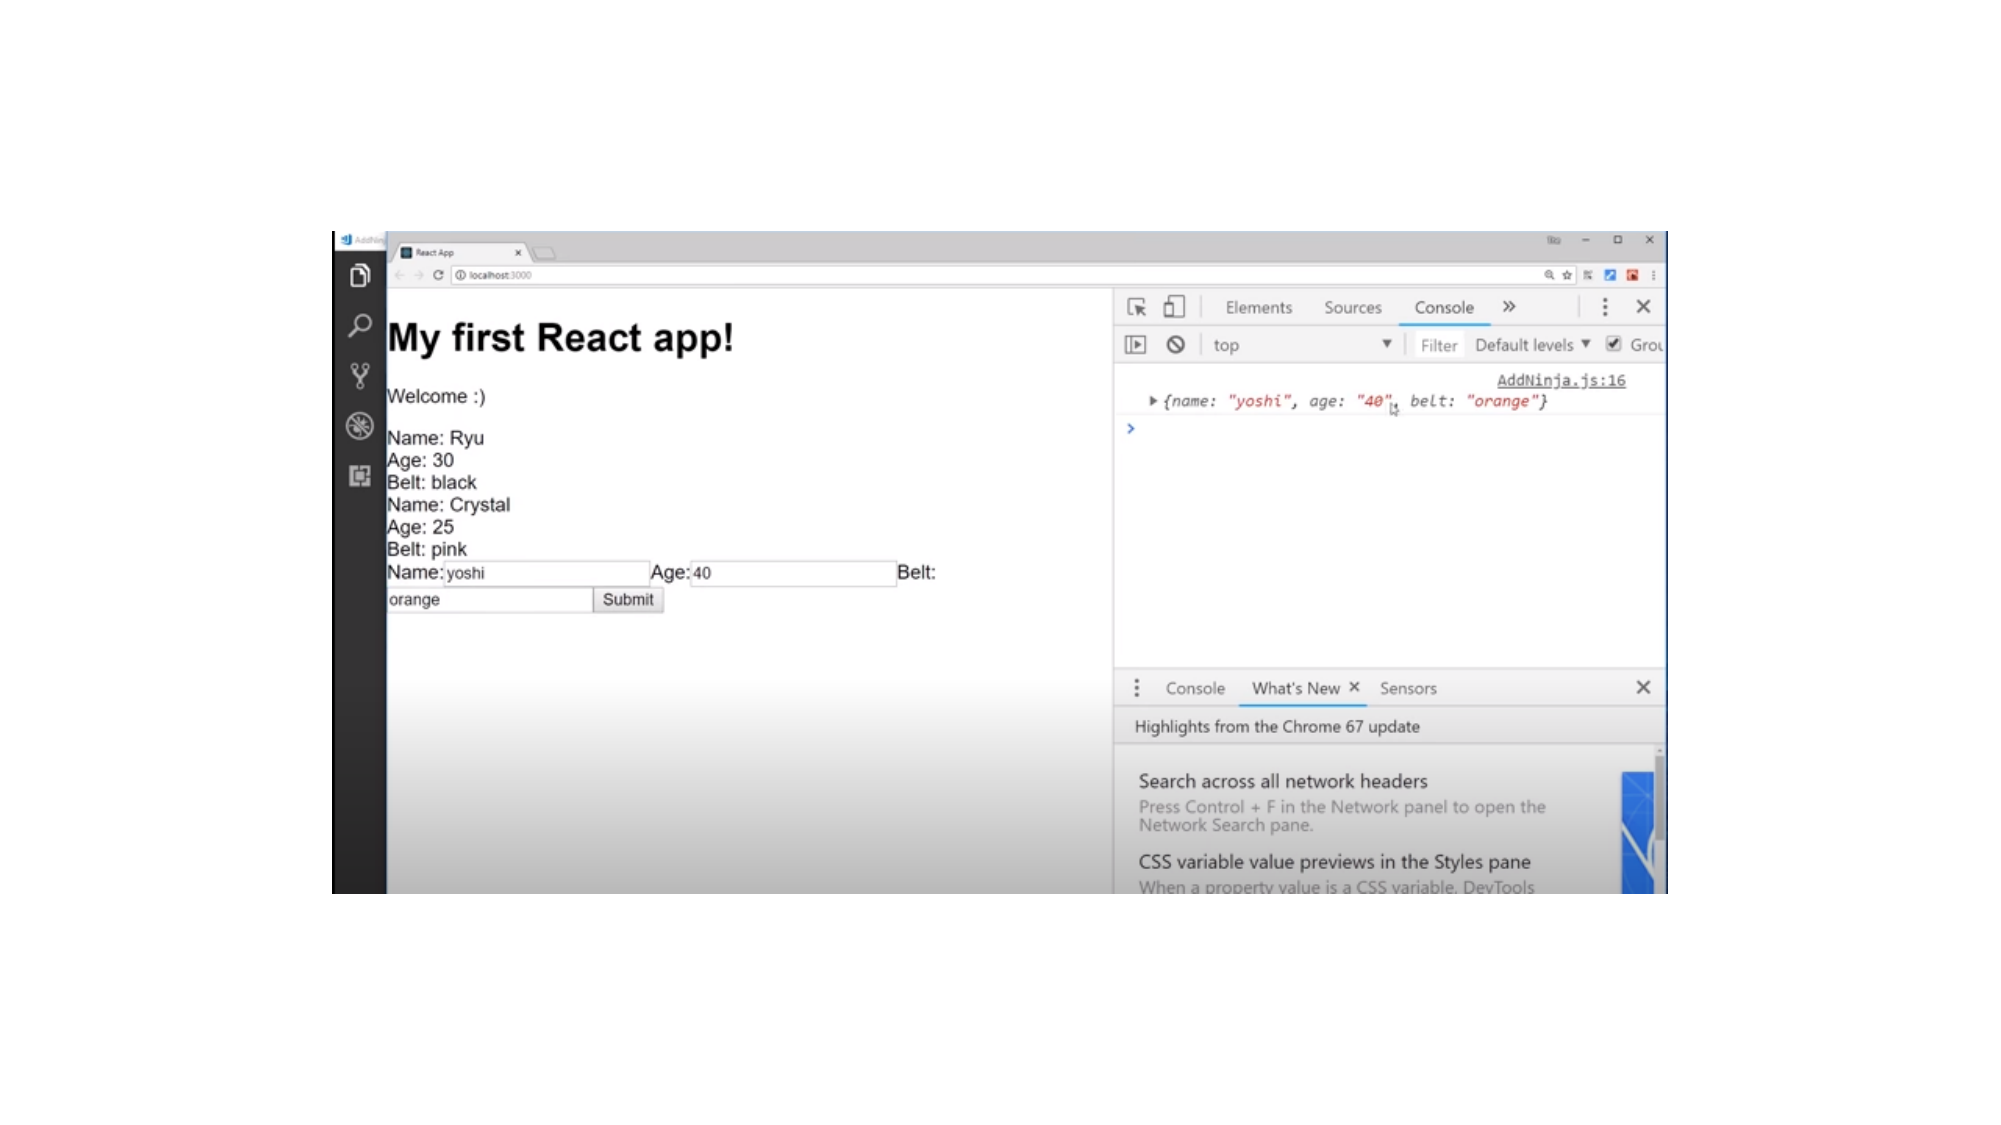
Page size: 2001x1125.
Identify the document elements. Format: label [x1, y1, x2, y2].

picture [331, 230, 1669, 894]
